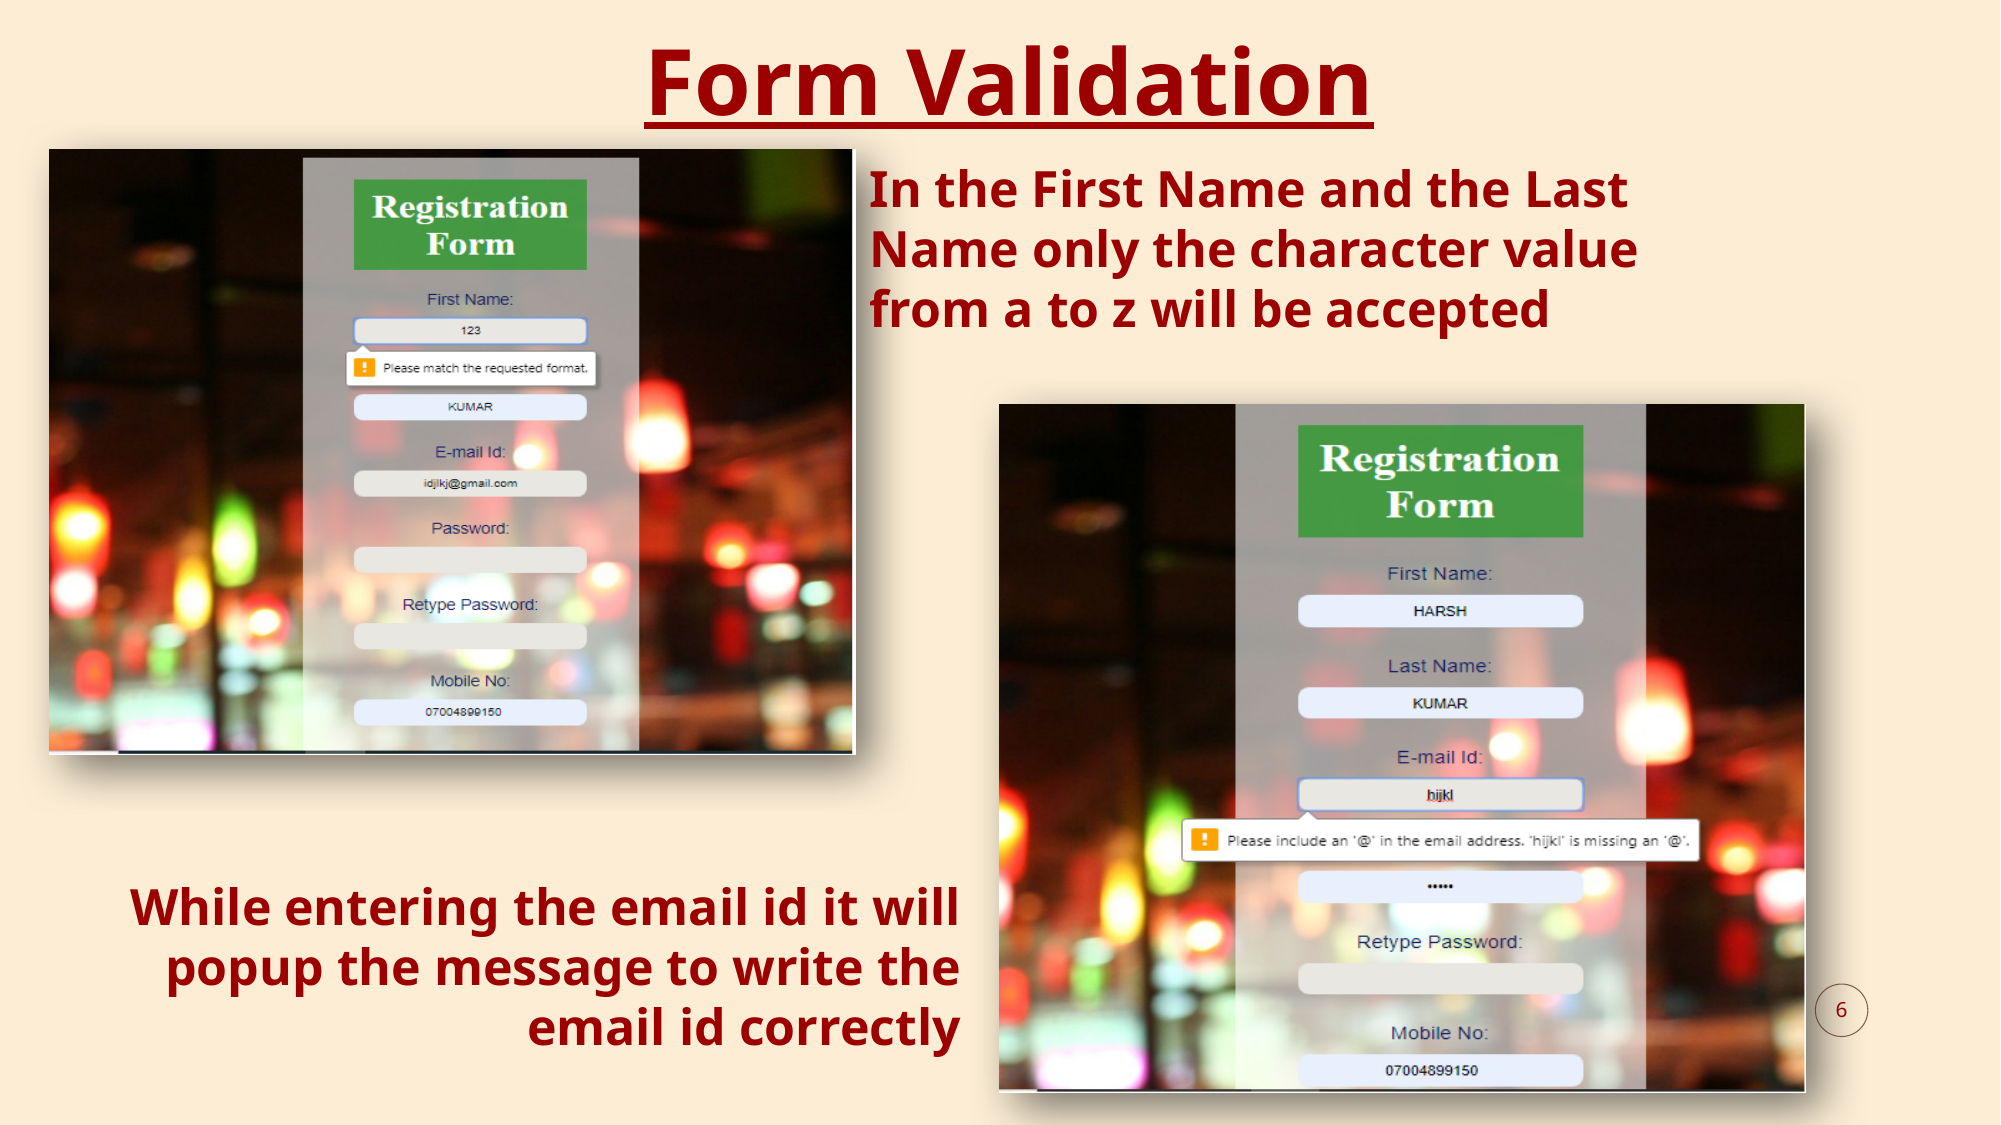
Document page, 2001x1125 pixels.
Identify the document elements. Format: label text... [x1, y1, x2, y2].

picture [999, 404, 1806, 1093]
text_box While entering the email id it will popup the message to write the email id correctly [20, 867, 977, 1063]
slide_number 6 [1855, 980, 1872, 1041]
text_box In the First Name and the Last Name only the character value from a to z will be accepted [856, 149, 1766, 465]
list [49, 149, 856, 755]
title Form Validation [146, 26, 1872, 143]
